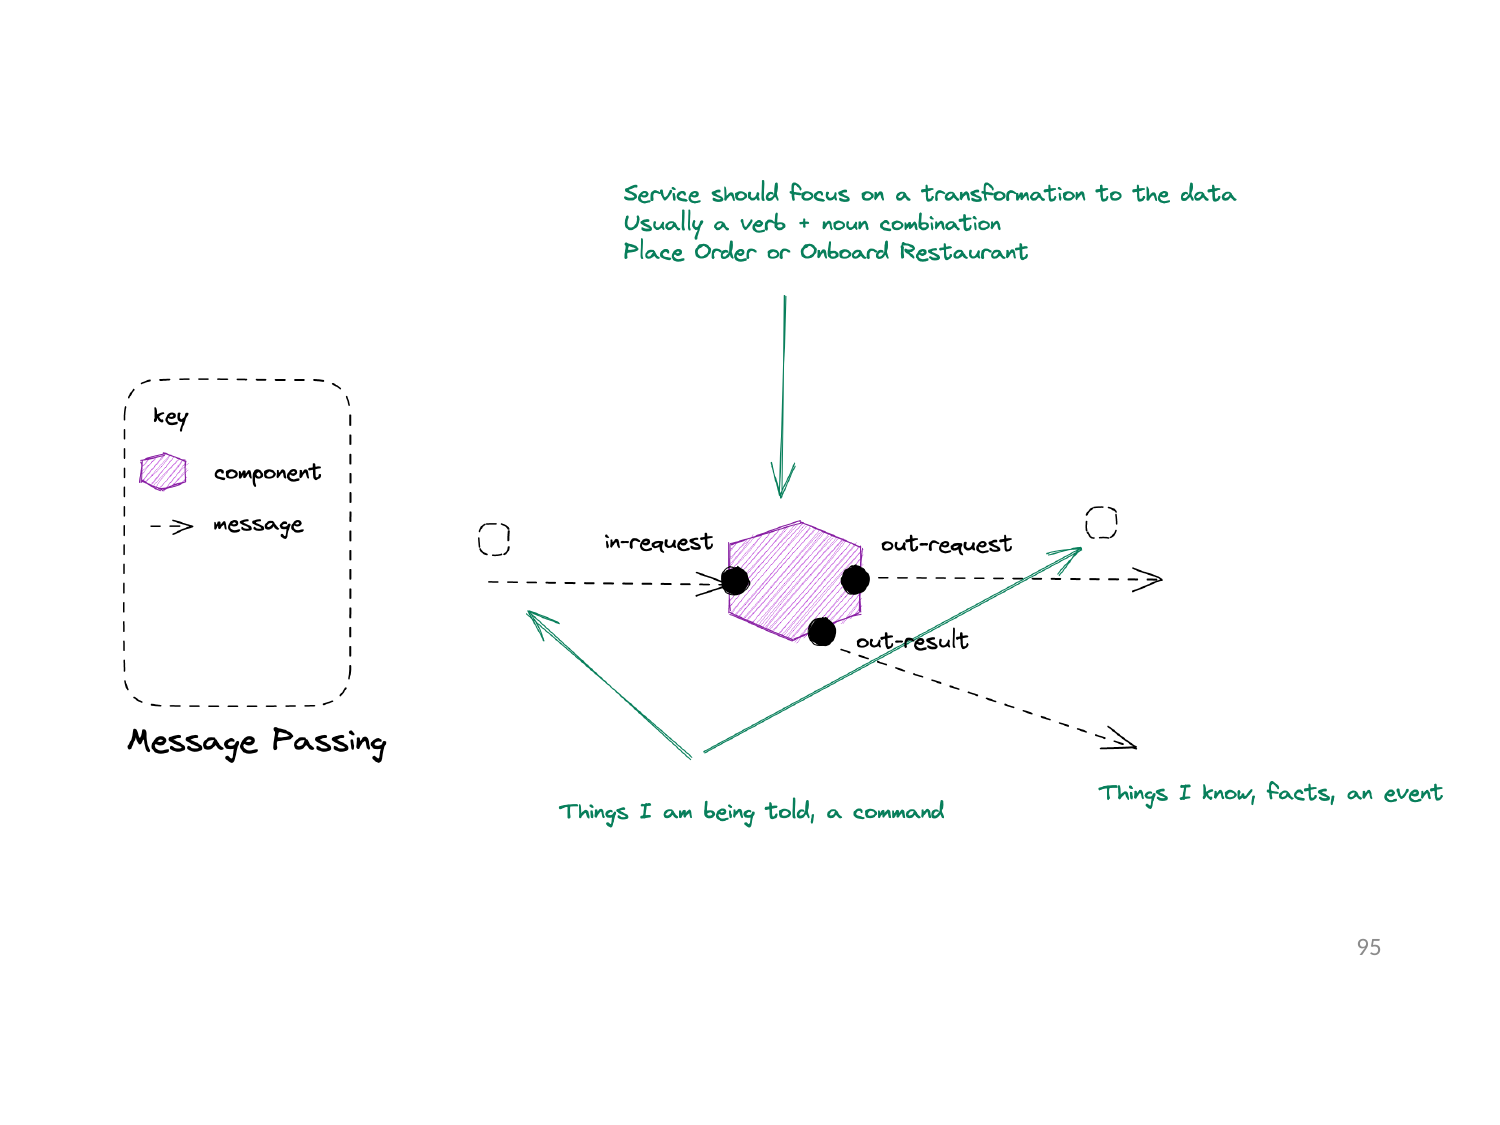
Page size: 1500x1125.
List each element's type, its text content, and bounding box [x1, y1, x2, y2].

slide_number 95 [1059, 922, 1397, 968]
picture [113, 169, 1456, 838]
